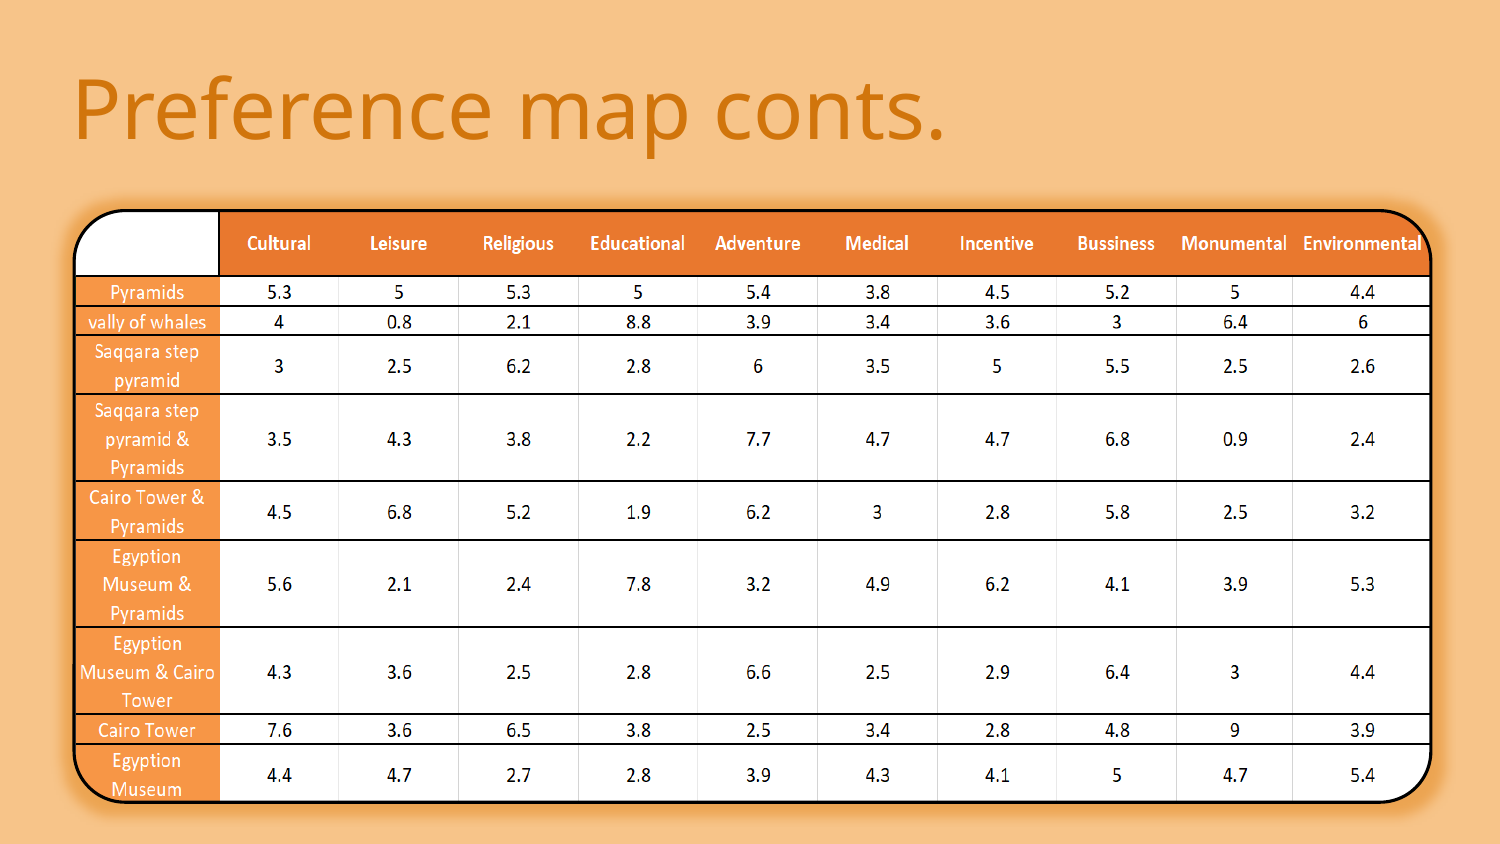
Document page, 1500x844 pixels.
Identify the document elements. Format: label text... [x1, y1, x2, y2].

title Preference map conts. [56, 41, 1364, 136]
picture [73, 210, 1432, 803]
